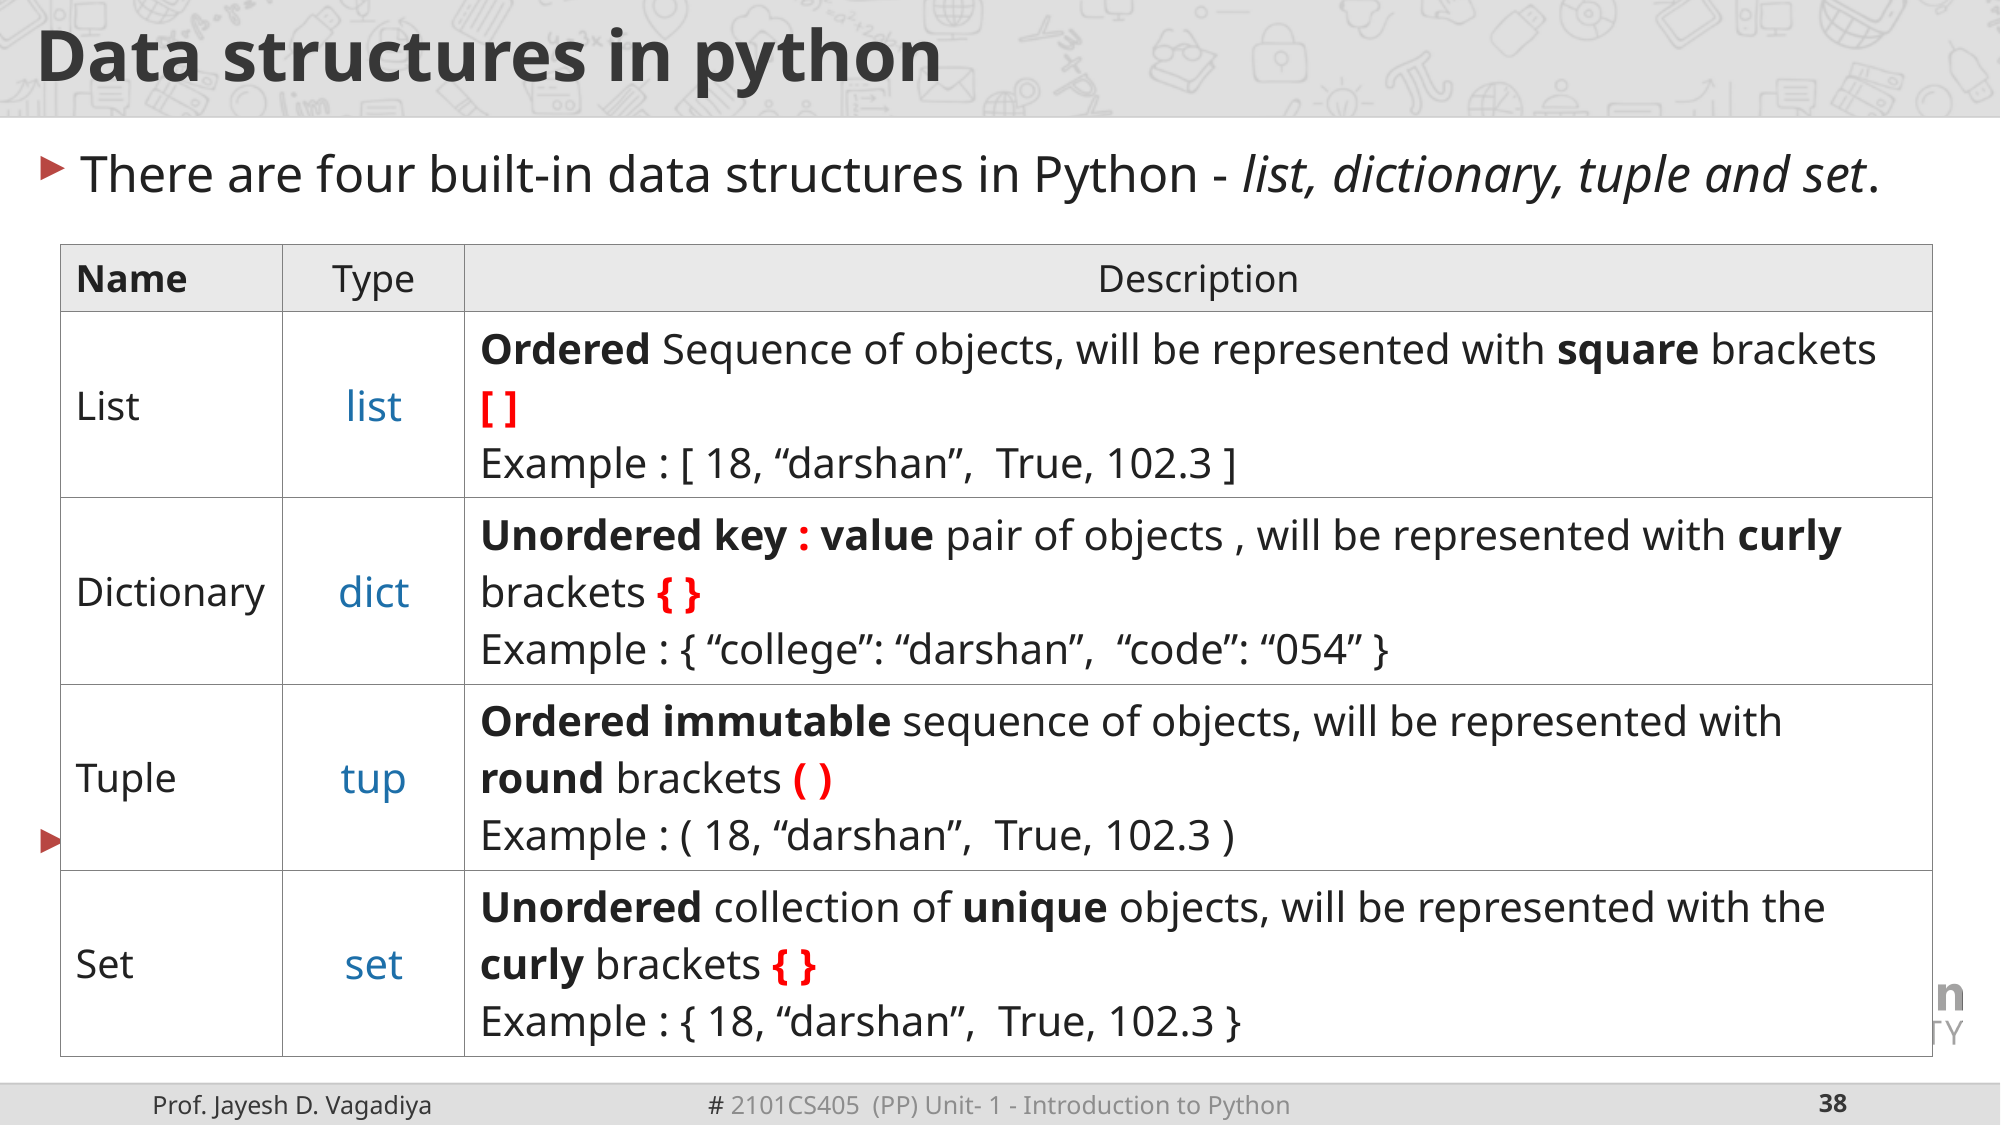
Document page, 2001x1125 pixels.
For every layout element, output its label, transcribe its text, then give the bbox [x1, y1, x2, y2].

table_header Name [61, 245, 282, 311]
table_cell List [61, 312, 282, 497]
table_cell Ordered Sequence of objects, will be represented with square brackets [ ] Example : [ 18, “darshan”, True, 102.3 ] [465, 312, 1932, 497]
table_cell list [283, 312, 464, 497]
title Data structures in python [0, 0, 2000, 117]
table_cell Set [61, 871, 282, 1056]
table_cell Tuple [61, 685, 282, 870]
table_cell set [283, 871, 464, 1056]
table_cell tup [283, 685, 464, 870]
table_cell Unordered collection of unique objects, will be represented with the curly brackets { } Example : { 18, “darshan”, True, 102.3 } [465, 871, 1932, 1056]
table_cell Dictionary [61, 498, 282, 684]
table_header Description [465, 245, 1932, 311]
table_cell Ordered immutable sequence of objects, will be represented with round brackets ( ) Example : ( 18, “darshan”, True, 102.3 ) [465, 685, 1932, 870]
table_cell Unordered key : value pair of objects , will be represented with curly brackets { } Example : { “college”: “darshan”, “code”: “054” } [465, 498, 1932, 684]
list There are four built-in data structures in Python - list, dictionary, tuple and set. Lets explore all the data structures in detail… [21, 141, 1979, 851]
table_cell dict [283, 498, 464, 684]
table_cell %who, %whos, %who_ls [1933, 974, 1963, 1057]
table_header Type [283, 245, 464, 311]
